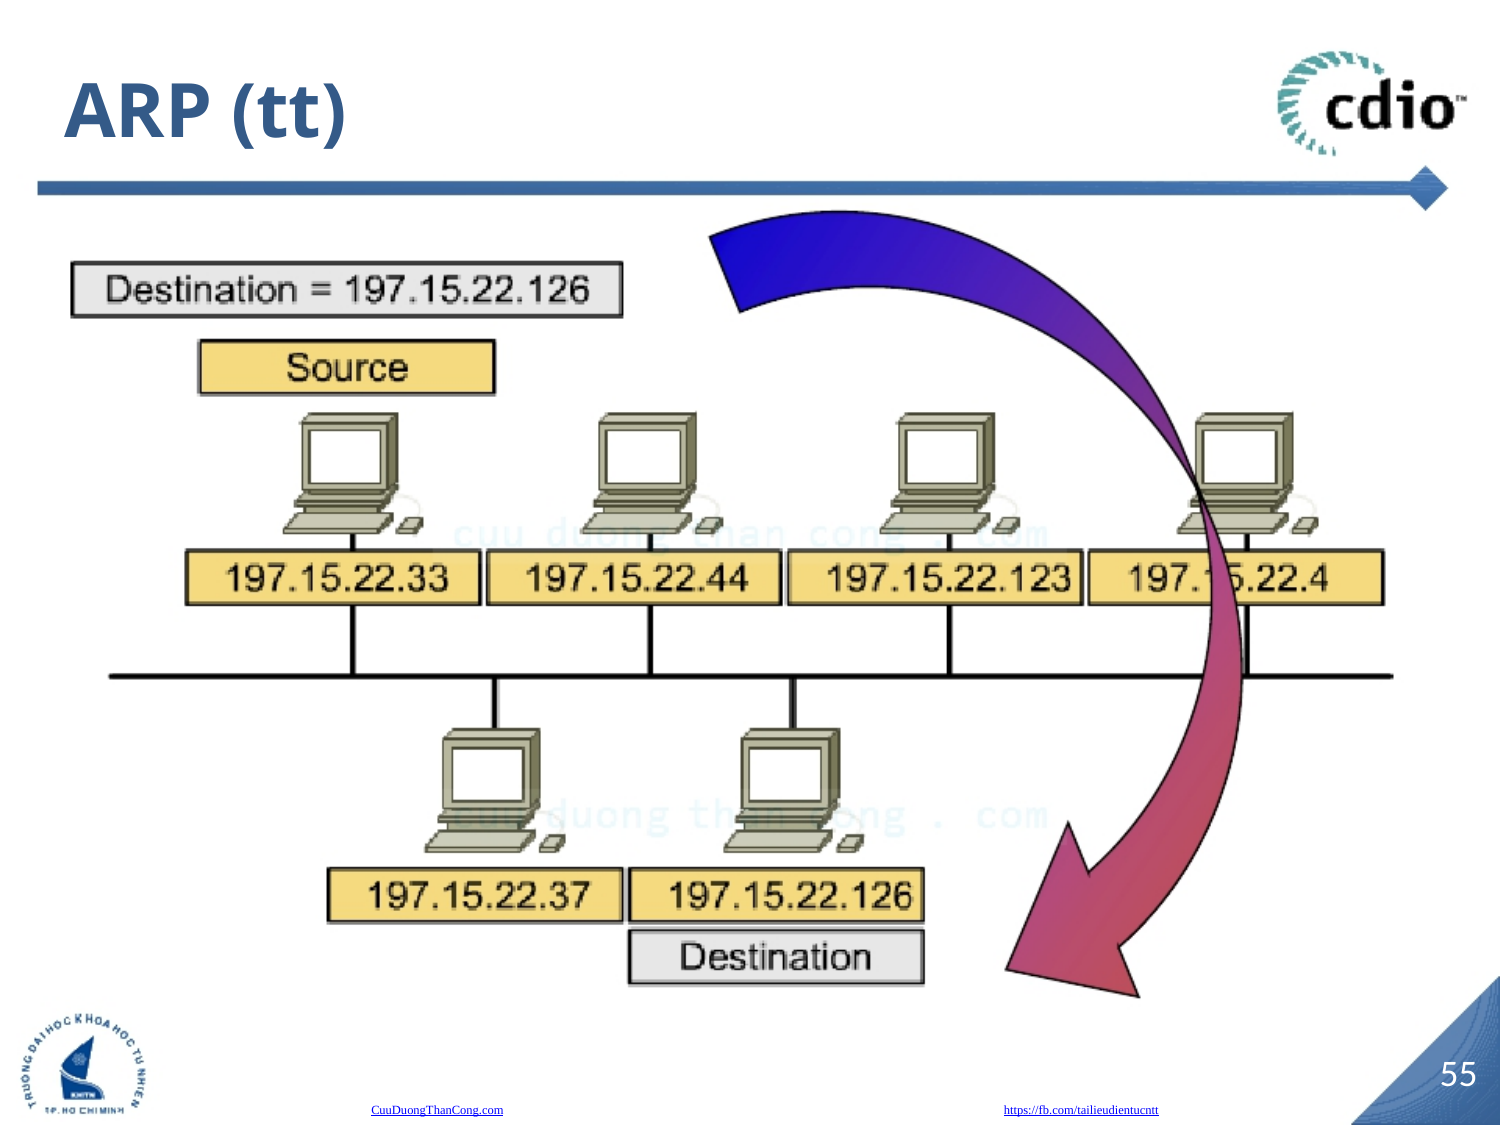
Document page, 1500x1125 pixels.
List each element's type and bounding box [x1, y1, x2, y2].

picture [16, 47, 1500, 1125]
text_box [0, 0, 1500, 1125]
